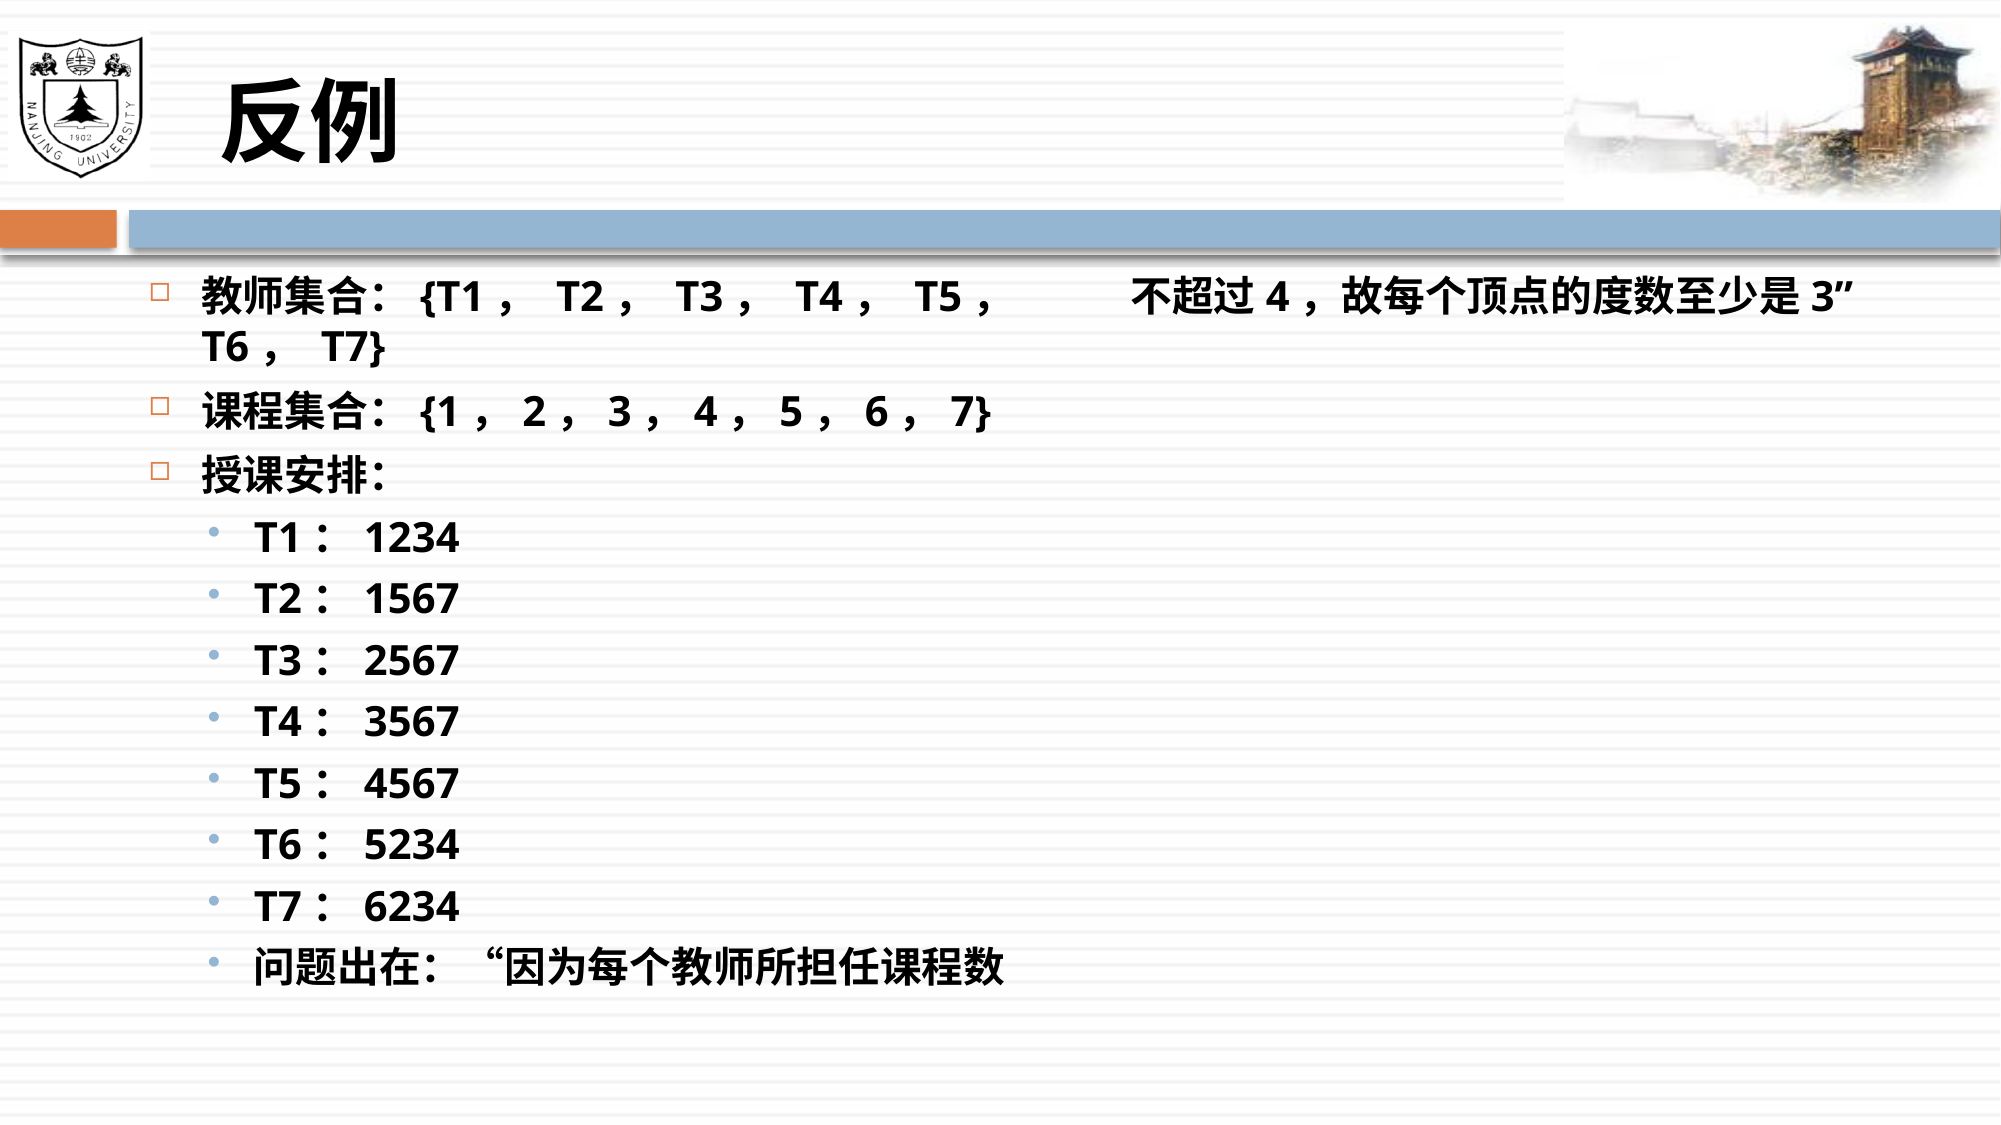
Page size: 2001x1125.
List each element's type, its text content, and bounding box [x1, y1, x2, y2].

picture [1564, 23, 2000, 203]
picture [8, 31, 150, 181]
list 教师集合：{T1， T2， T3， T4， T5， T6， T7} 课程集合：{1，2，3，4，5，6，7} 授课安排： T1：1234 T2：1567 T3：2567 T4：3567 T5：4567 T6：5234 T7：6234 问题出在：“因为每个教师所担任课程数不超过4，故每个顶点的度数至少是3” [133, 262, 1918, 1000]
title 反例 [203, 37, 1804, 200]
